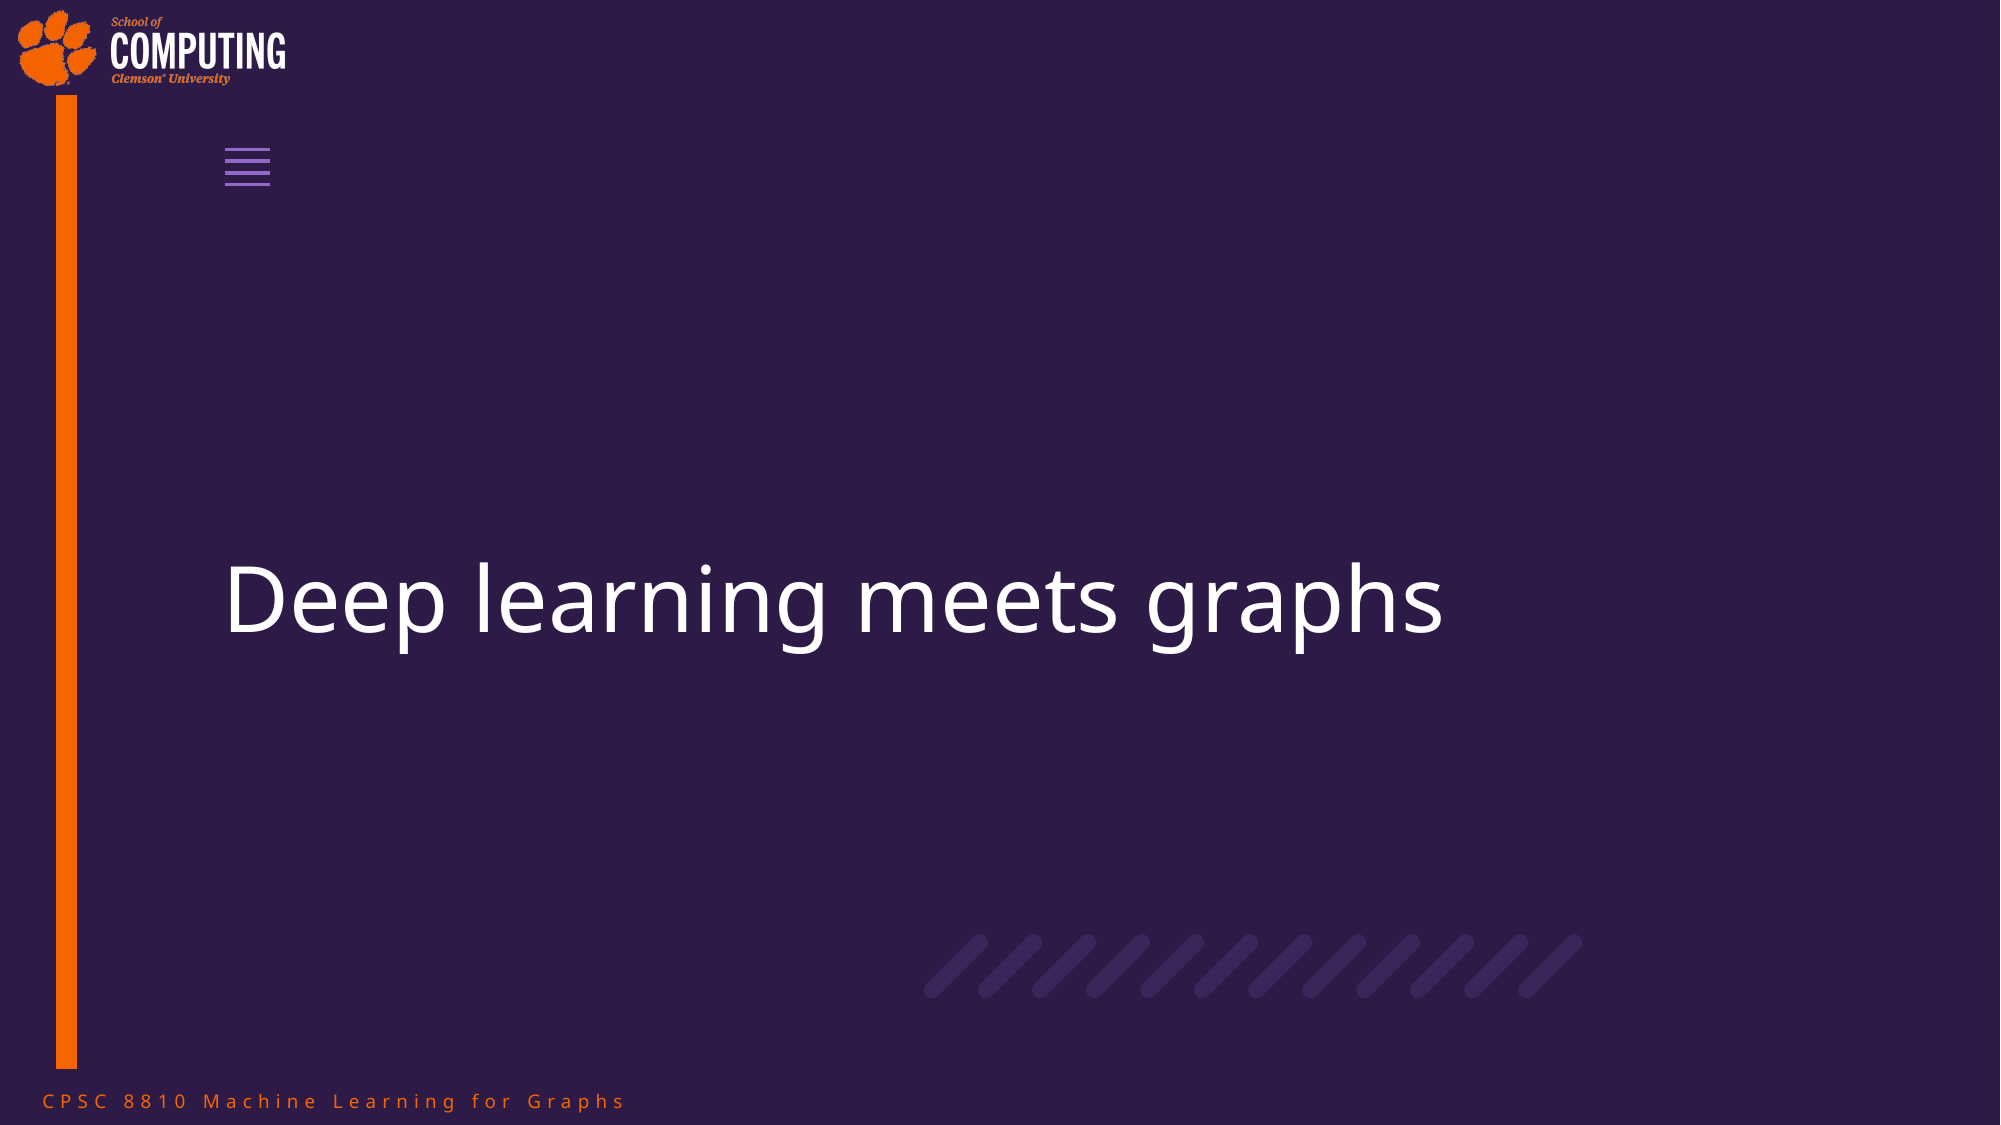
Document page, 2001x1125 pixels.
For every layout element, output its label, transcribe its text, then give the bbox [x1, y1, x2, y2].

picture [18, 10, 285, 86]
title Deep learning meets graphs [222, 562, 1906, 652]
